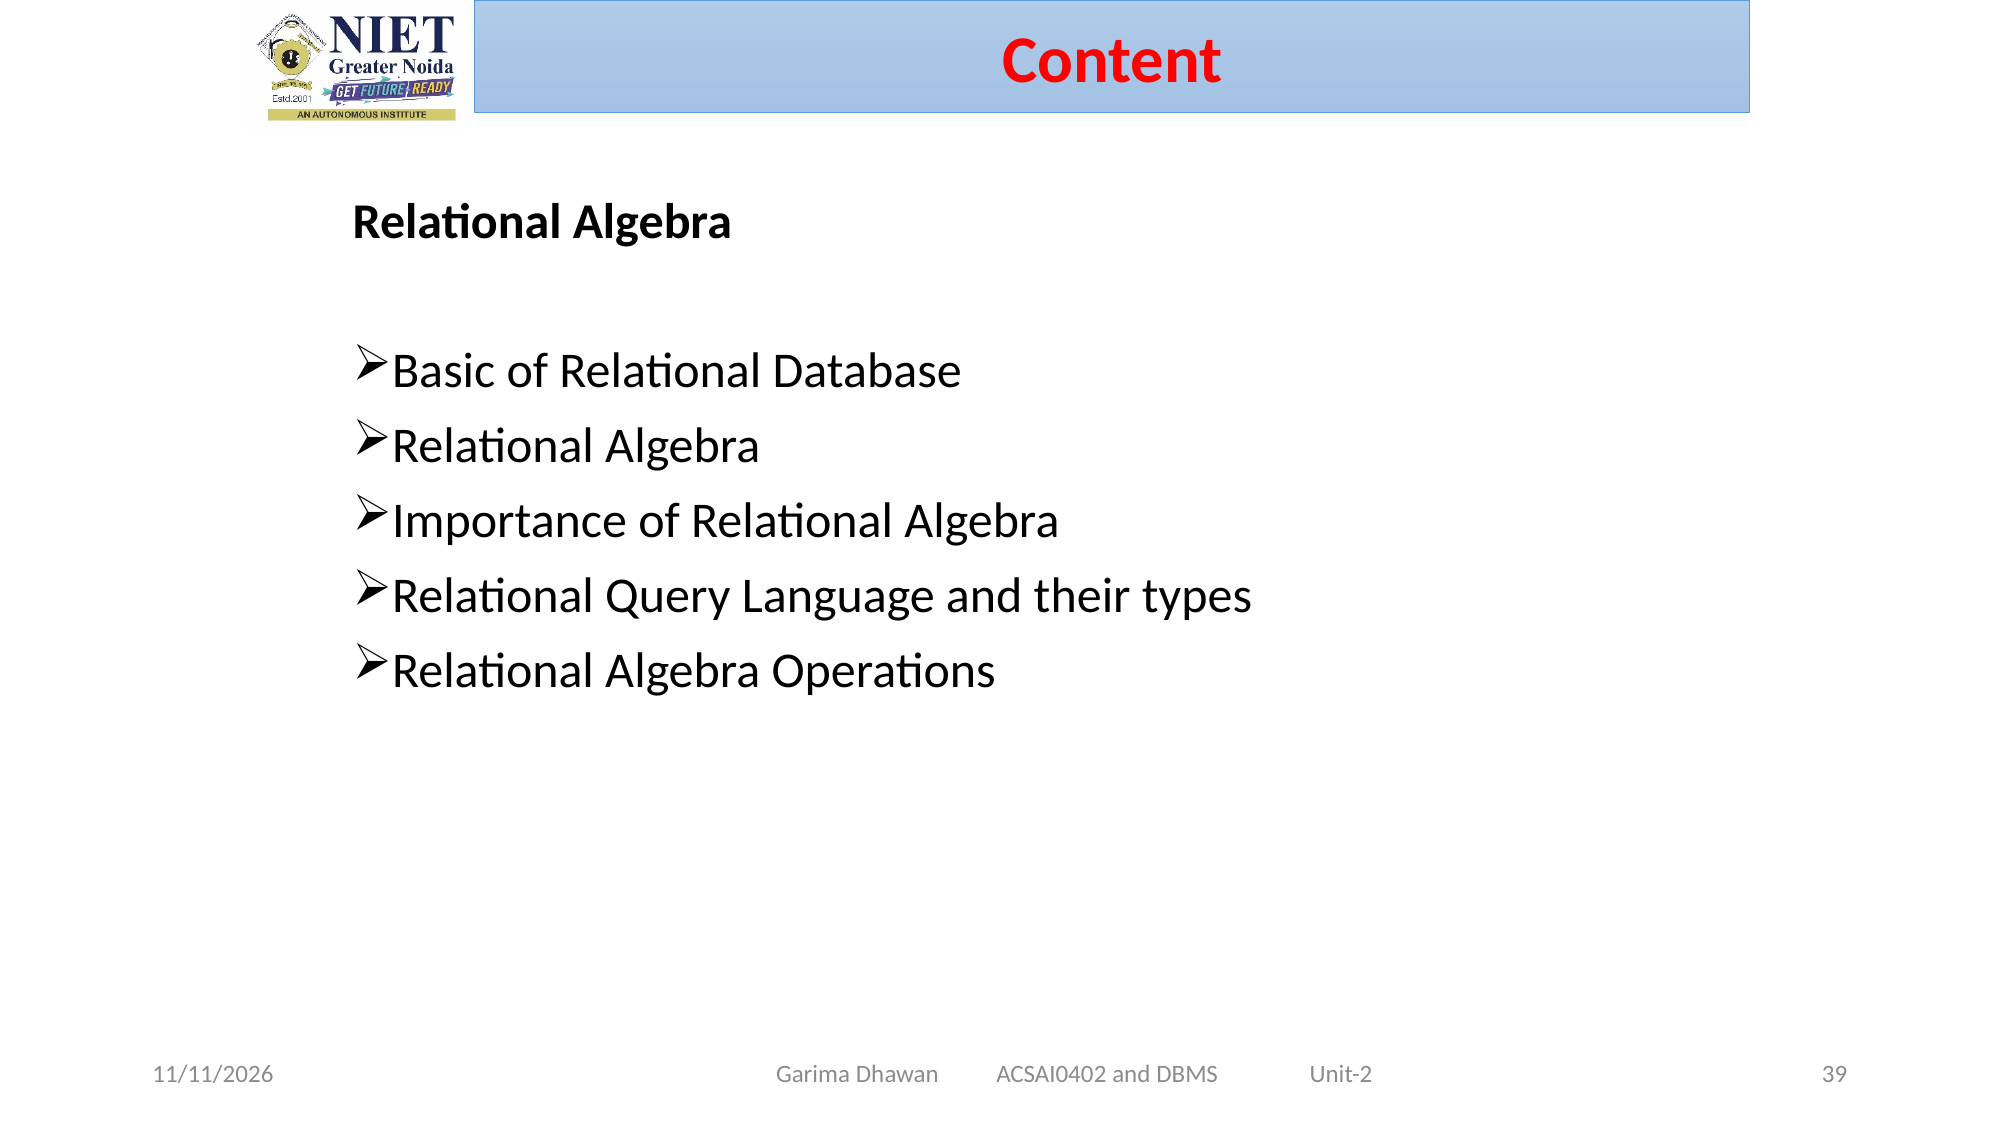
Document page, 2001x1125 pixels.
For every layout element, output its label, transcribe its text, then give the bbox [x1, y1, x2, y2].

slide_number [137, 1042, 588, 1103]
slide_number 39 [1412, 1042, 1863, 1103]
list Relational Algebra Basic of Relational Database Relational Algebra Importance of Relational Algebra Relational Query Language and their types Relational Algebra Operations [337, 187, 1688, 1050]
footer Garima Dhawan ACSAI0402 and DBMS Unit-2 [662, 1042, 1412, 1103]
picture [243, 3, 469, 131]
text_box Content [474, 0, 1750, 113]
